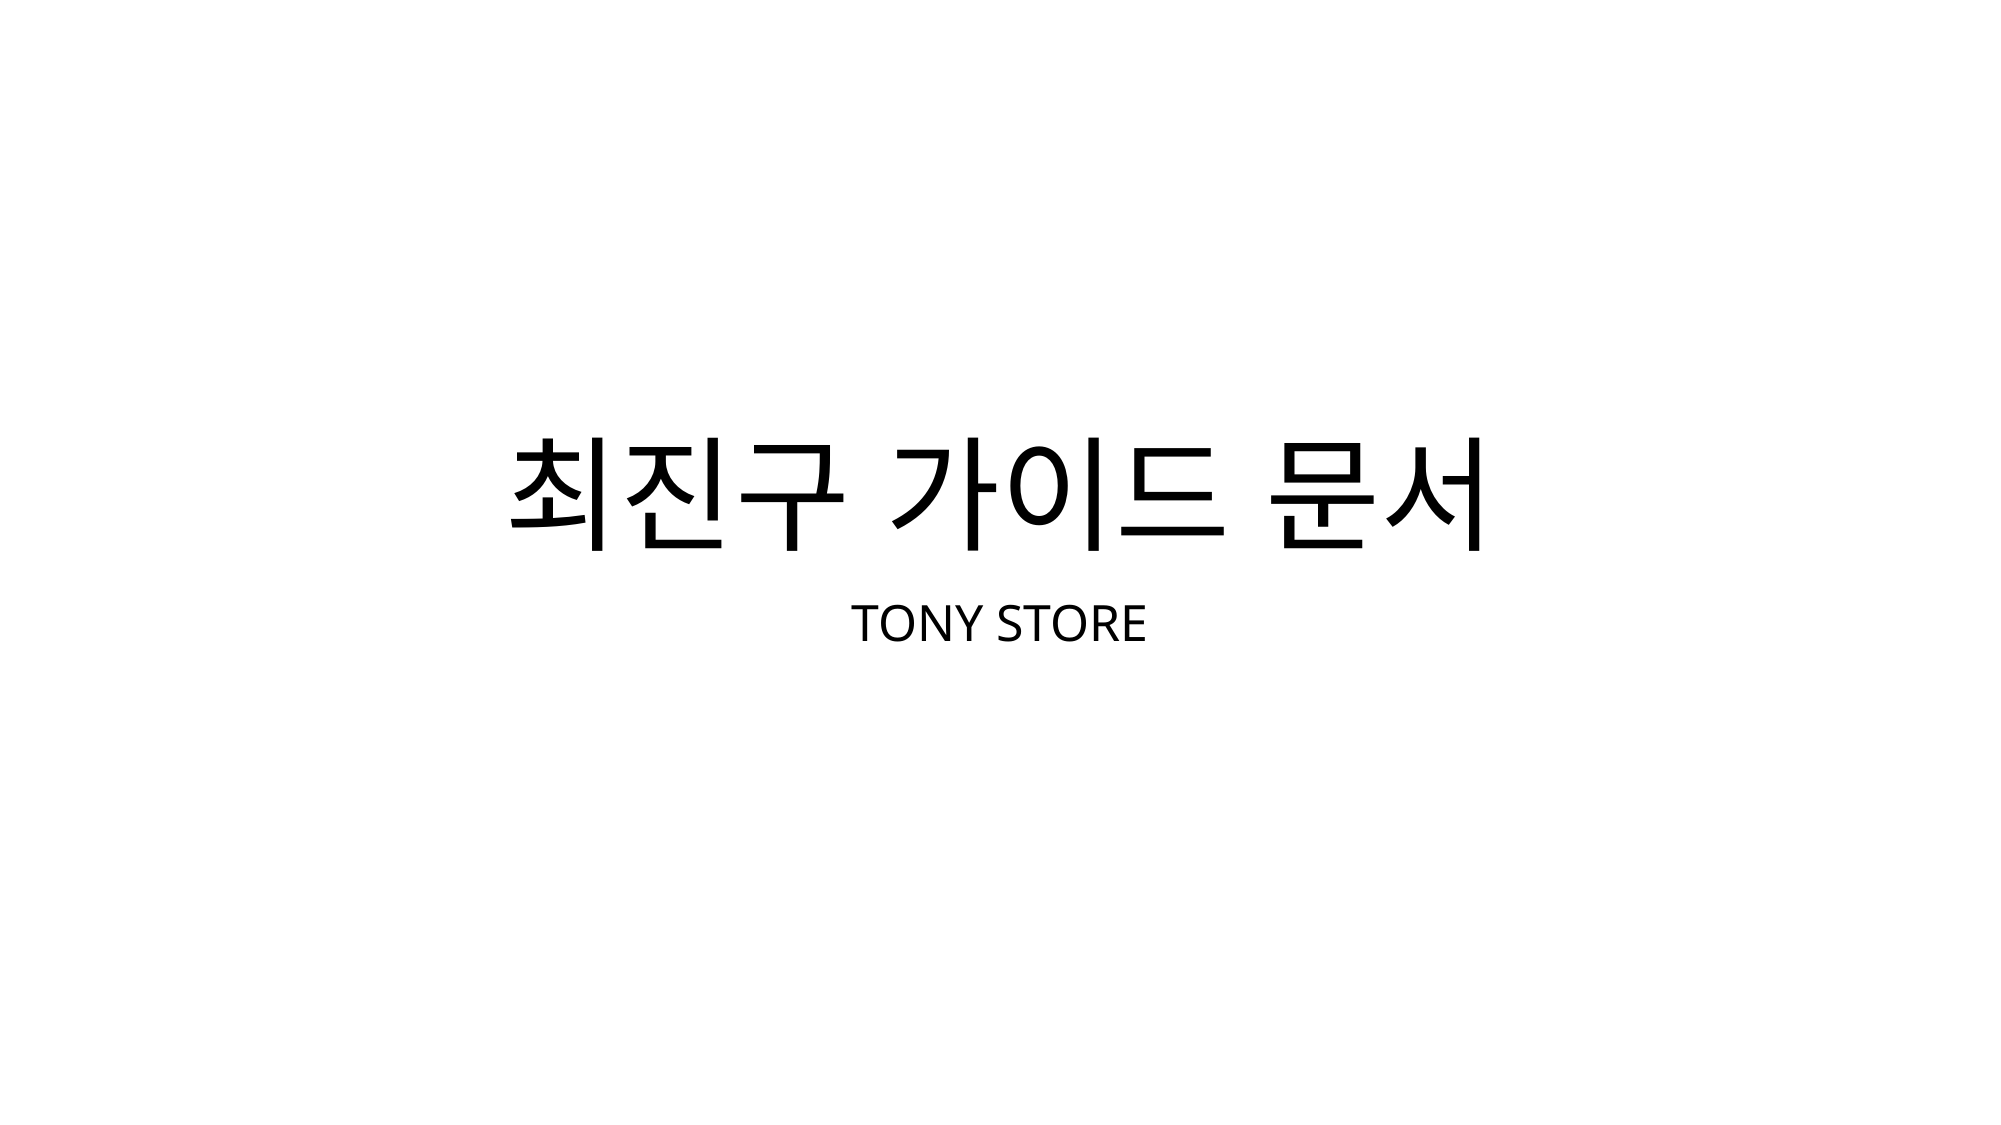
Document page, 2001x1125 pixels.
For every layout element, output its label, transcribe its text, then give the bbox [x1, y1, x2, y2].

title 최진구 가이드 문서 [249, 184, 1750, 576]
subtitle TONY STORE [249, 590, 1750, 863]
